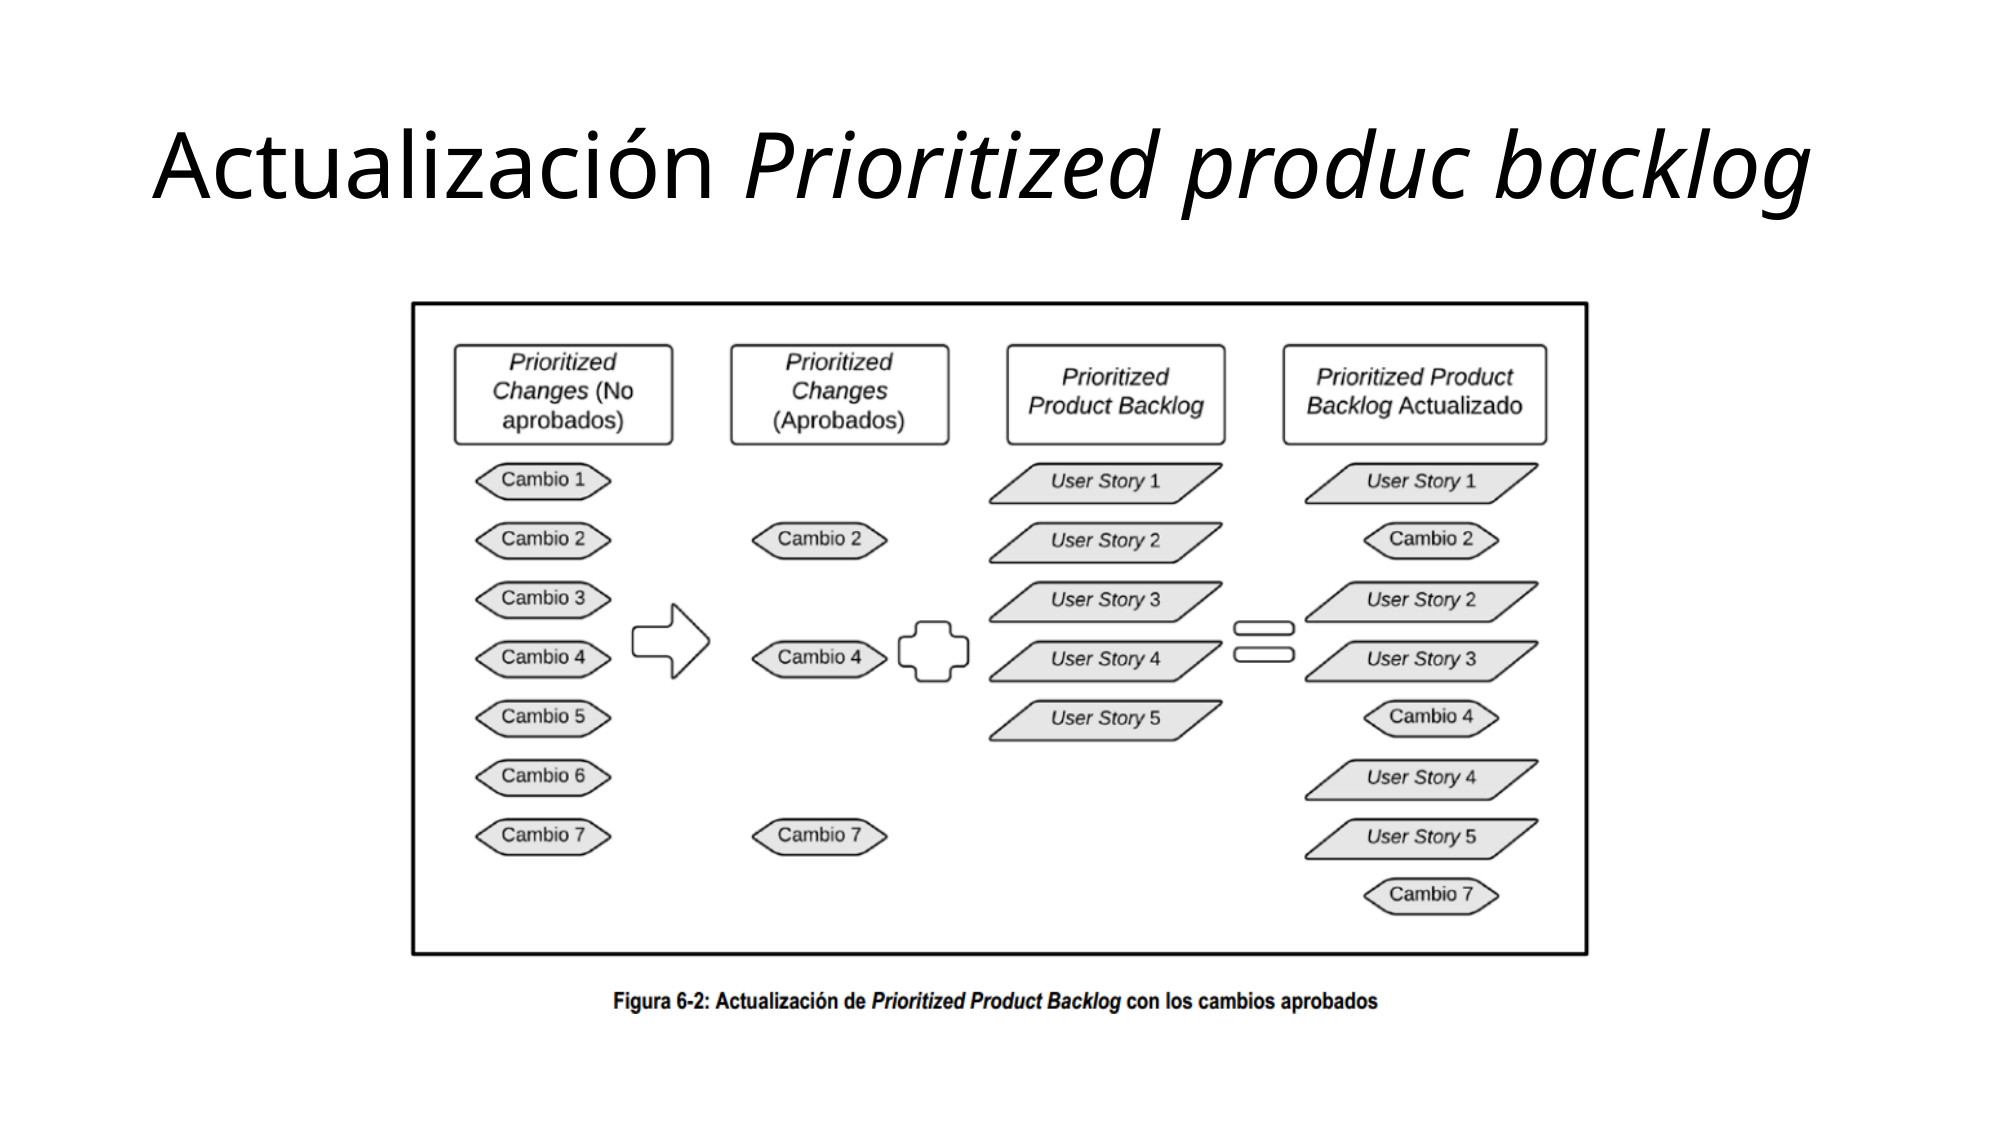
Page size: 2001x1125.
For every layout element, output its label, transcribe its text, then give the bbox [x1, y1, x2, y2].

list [409, 299, 1591, 1014]
title Actualización Prioritized produc backlog [137, 59, 1863, 278]
